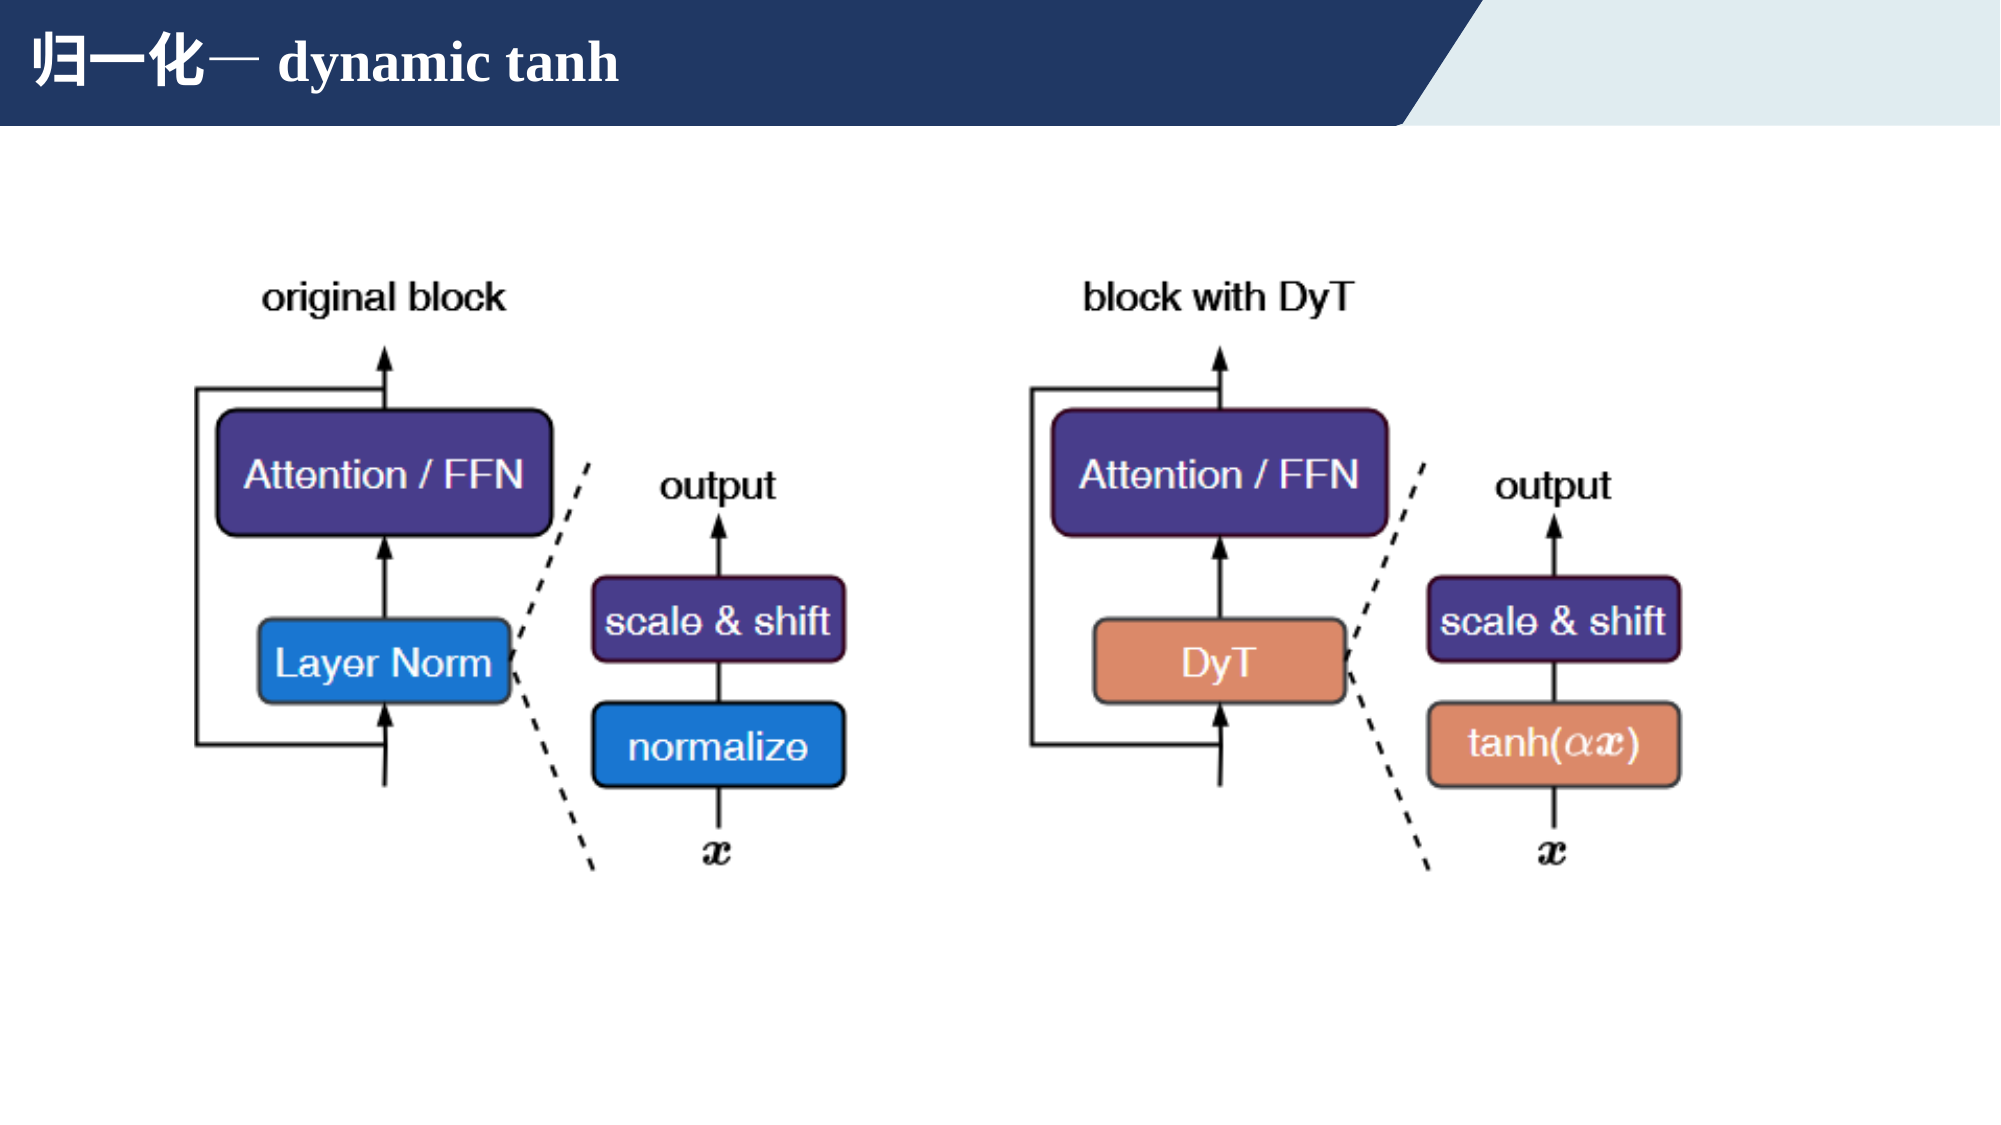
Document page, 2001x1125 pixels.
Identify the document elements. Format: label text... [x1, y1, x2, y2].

title 归一化—dynamic tanh [15, 0, 1741, 172]
picture [194, 263, 1752, 899]
